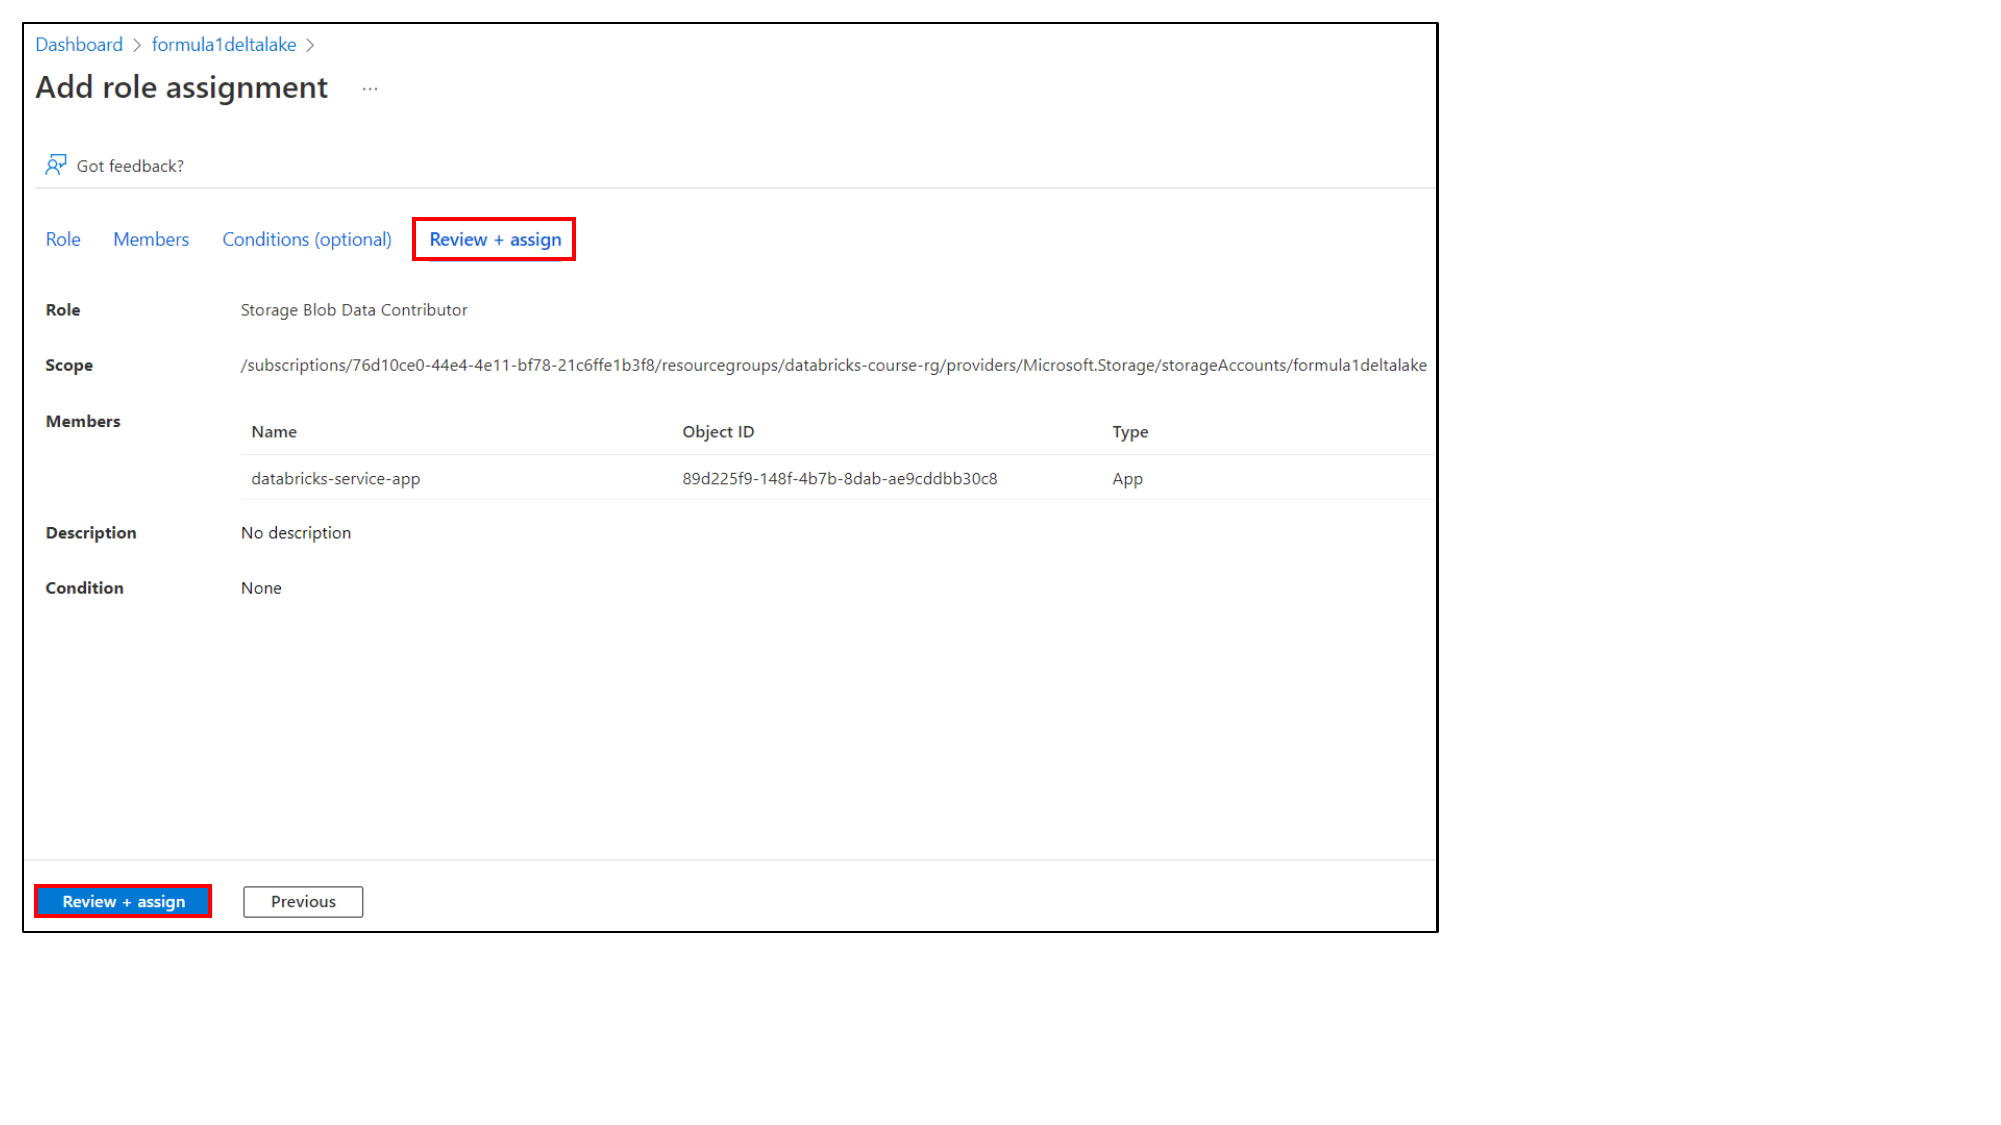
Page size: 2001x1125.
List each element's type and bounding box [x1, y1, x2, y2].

picture [24, 24, 1437, 931]
